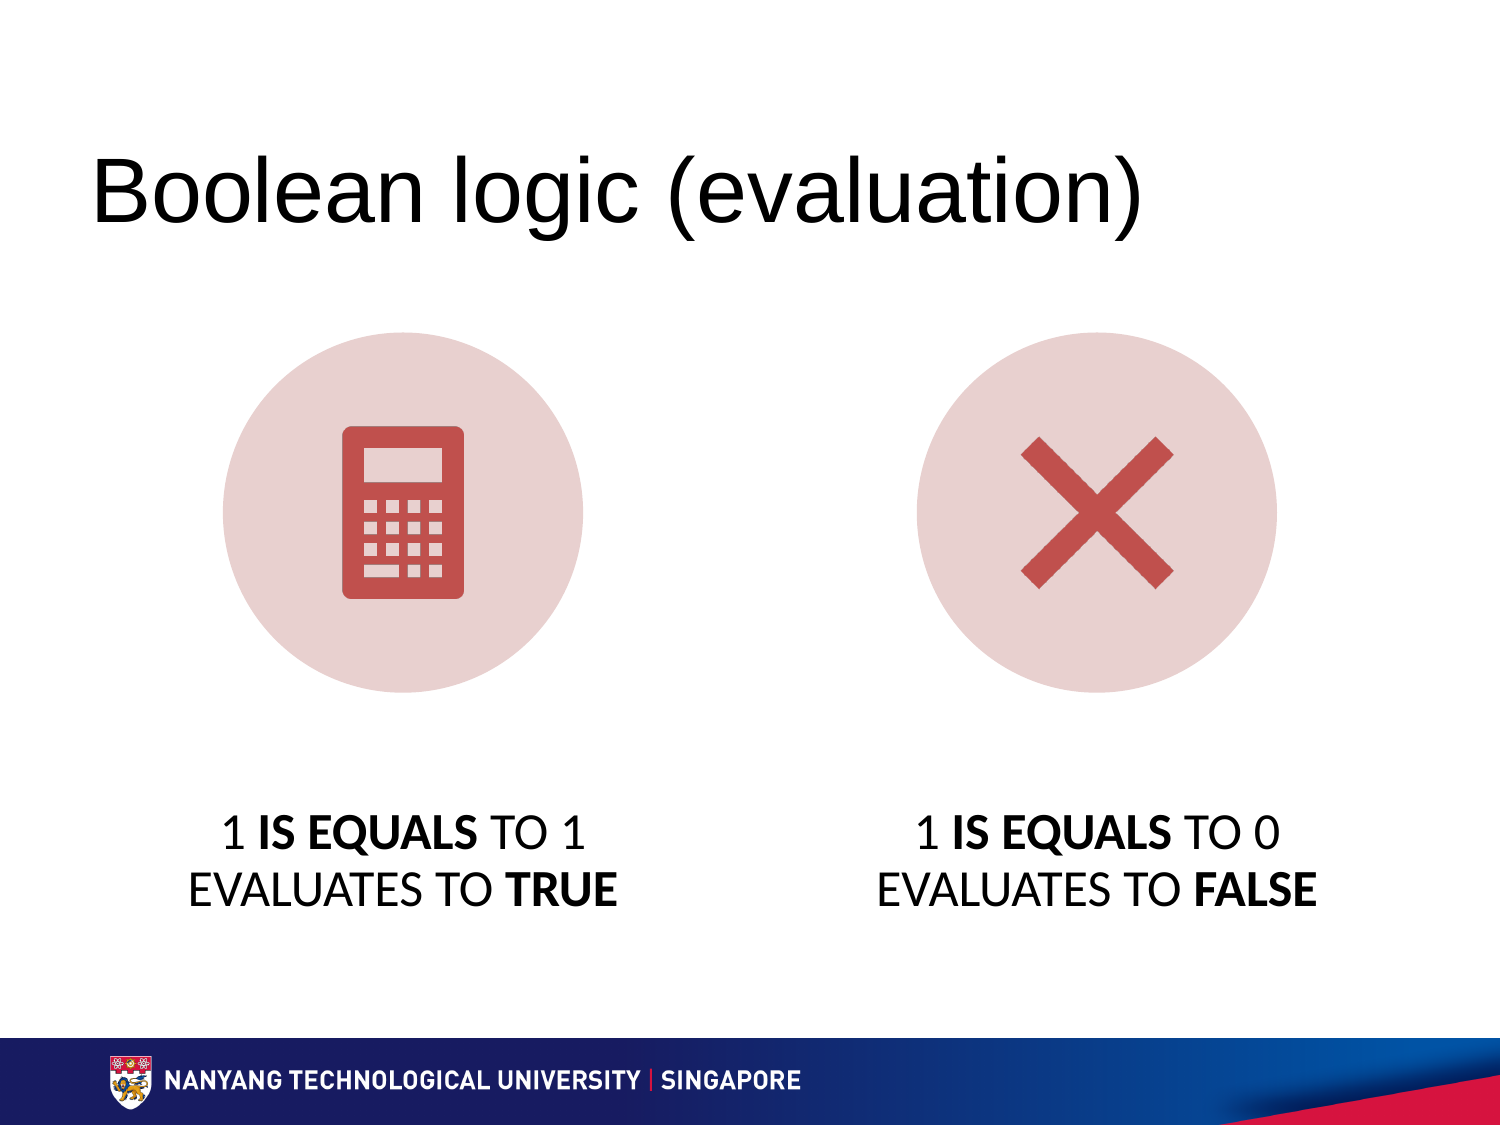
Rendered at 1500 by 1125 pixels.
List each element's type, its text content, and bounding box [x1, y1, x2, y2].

picture [0, 1038, 1500, 1125]
title Boolean logic (evaluation) [75, 92, 1425, 280]
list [74, 309, 1426, 946]
